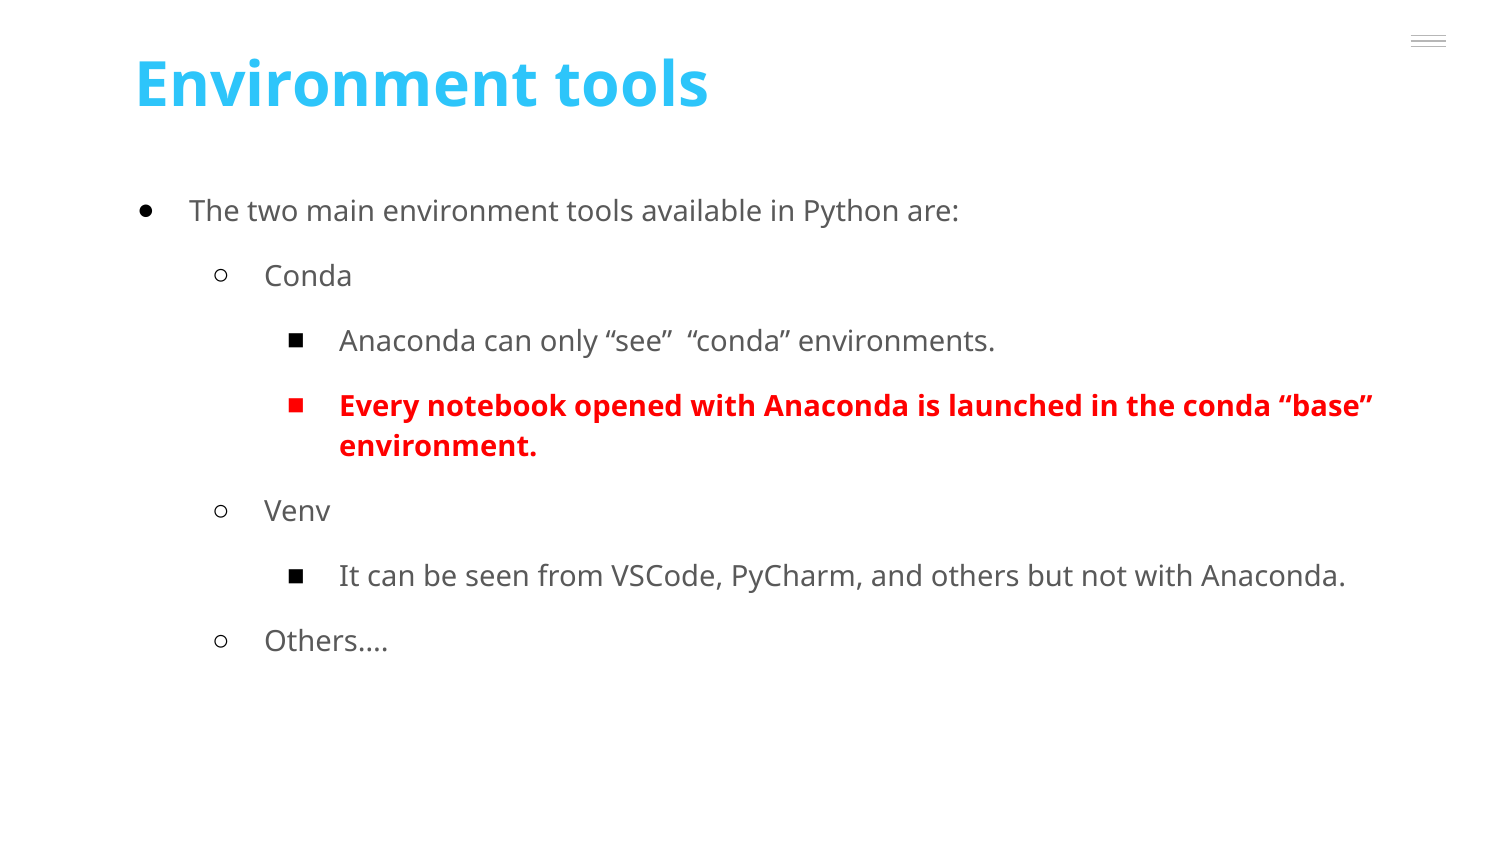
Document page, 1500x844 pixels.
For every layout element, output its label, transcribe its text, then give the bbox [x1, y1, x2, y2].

list The two main environment tools available in Python are: Conda Anaconda can only “see” “conda” environments. Every notebook opened with Anaconda is launched in the conda “base” environment. Venv It can be seen from VSCode, PyCharm, and others but not with Anaconda. Others…. [99, 171, 1402, 722]
title Environment tools [119, 28, 1381, 117]
